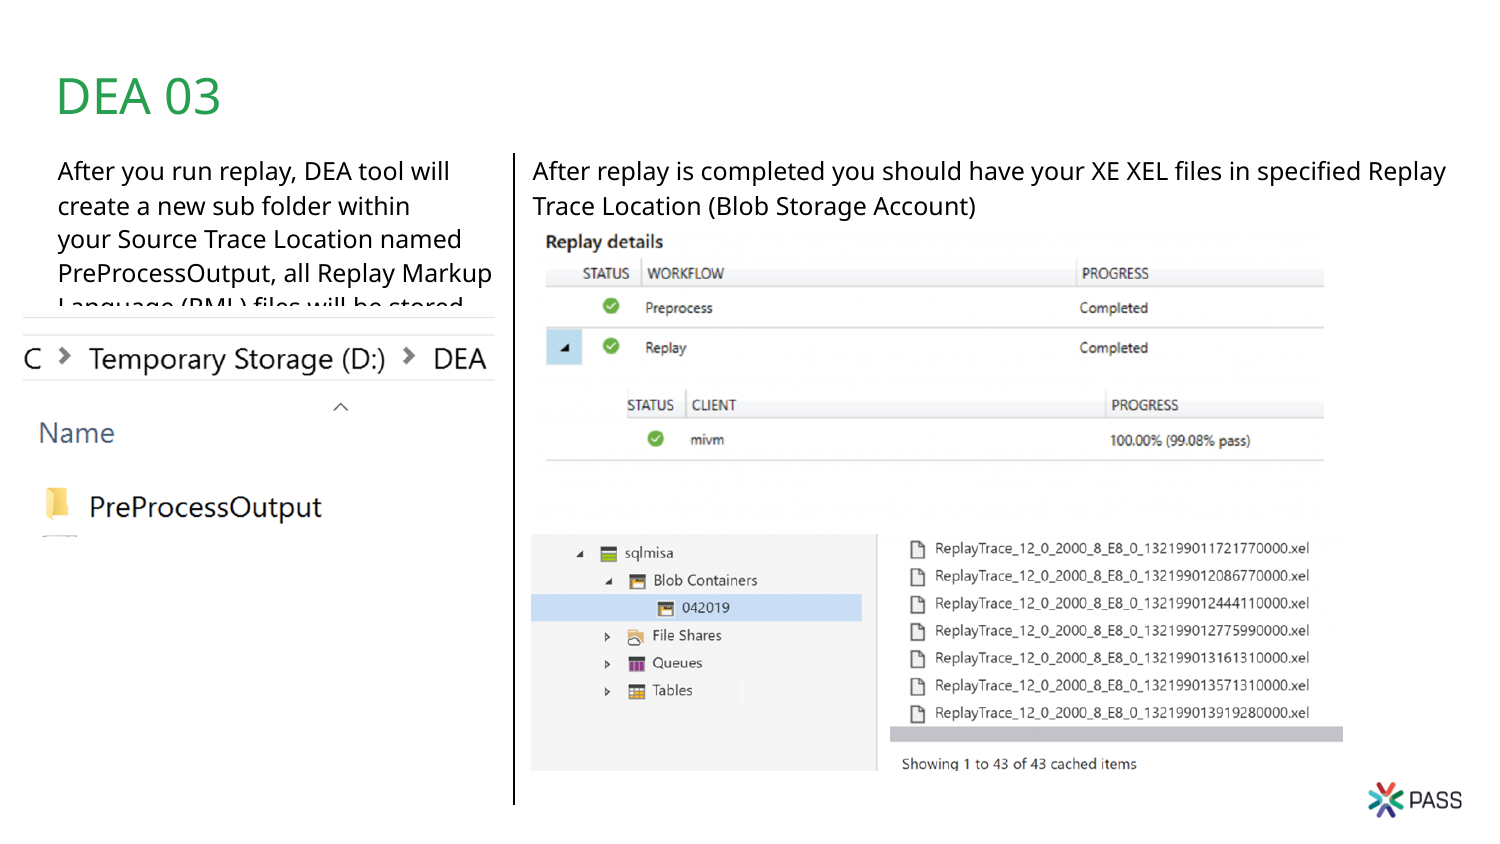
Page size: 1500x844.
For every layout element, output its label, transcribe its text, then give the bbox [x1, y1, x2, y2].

picture [23, 306, 495, 538]
picture [531, 534, 1343, 771]
picture [1367, 780, 1463, 820]
text_box DEA 03 [40, 57, 275, 122]
picture [531, 226, 1324, 523]
table_header After you run replay, DEA tool will create a new sub folder within your Source Trace Location named PreProcessOutput, all Replay Markup Language (RML) files will be stored there. [39, 153, 513, 805]
table_header After replay is completed you should have your XE XEL files in specified Replay Trace Location (Blob Storage Account) [515, 153, 1461, 805]
